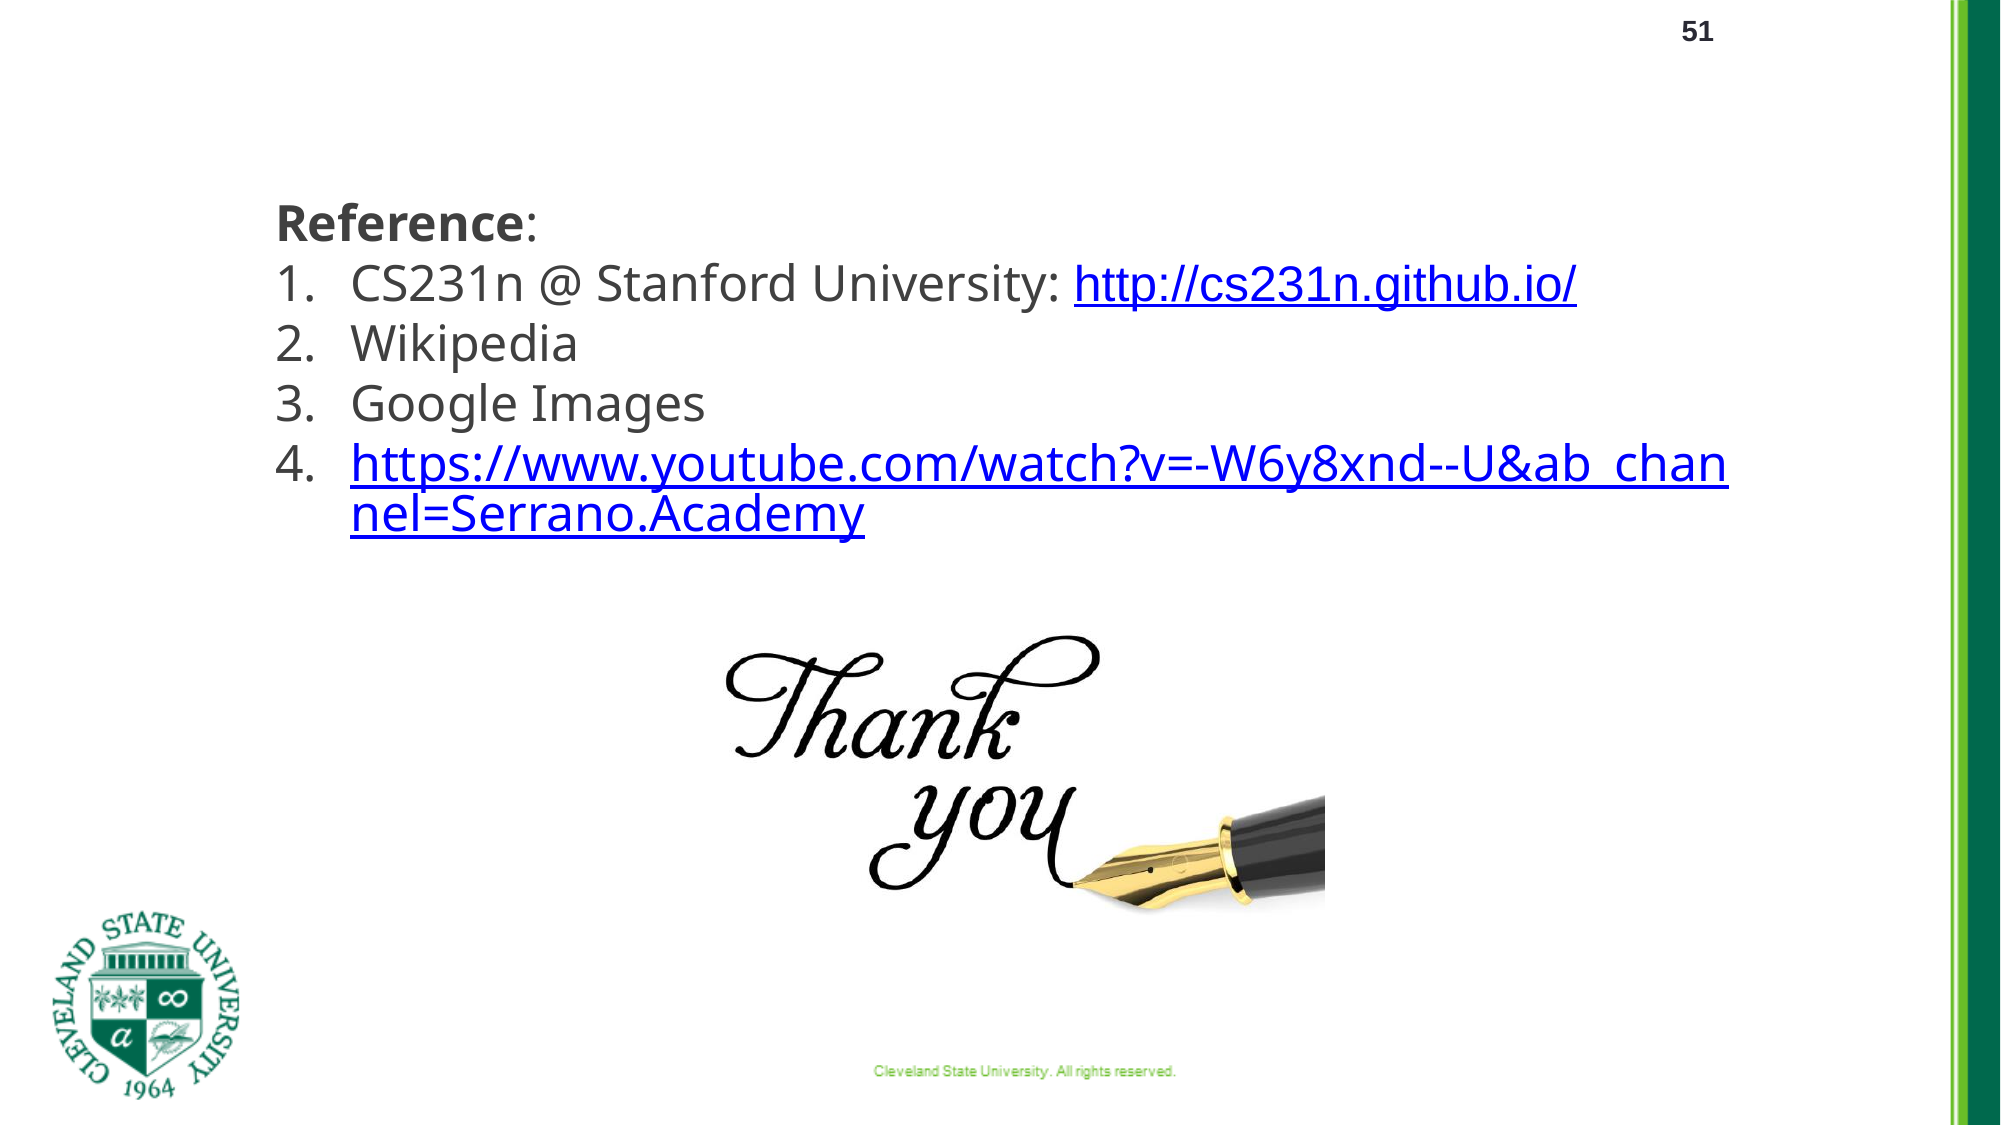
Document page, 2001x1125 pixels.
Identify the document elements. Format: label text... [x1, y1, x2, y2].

picture [0, 0, 2001, 1125]
text_box Reference: CS231n @ Stanford University: http://cs231n.github.io/ Wikipedia Google Images https://www.youtube.com/watch?v=-W6y8xnd--U&ab_channel=Serrano.Academy [275, 191, 1738, 560]
slide_number 51 [1666, 3, 1900, 57]
